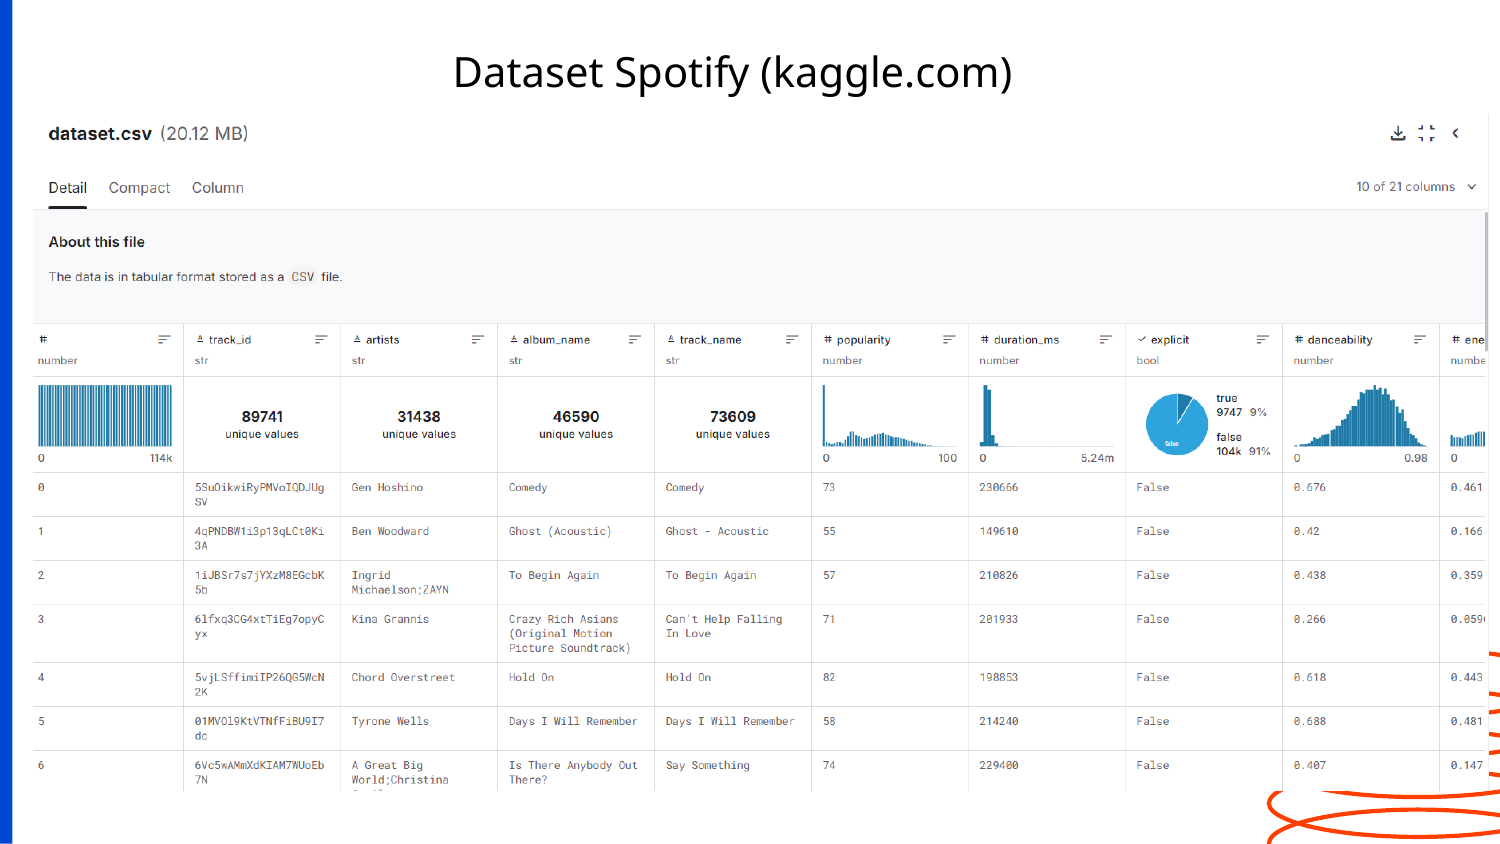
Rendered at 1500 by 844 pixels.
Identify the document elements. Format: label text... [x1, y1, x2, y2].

title Dataset Spotify (kaggle.com) [437, 30, 1063, 105]
picture [33, 113, 1489, 791]
